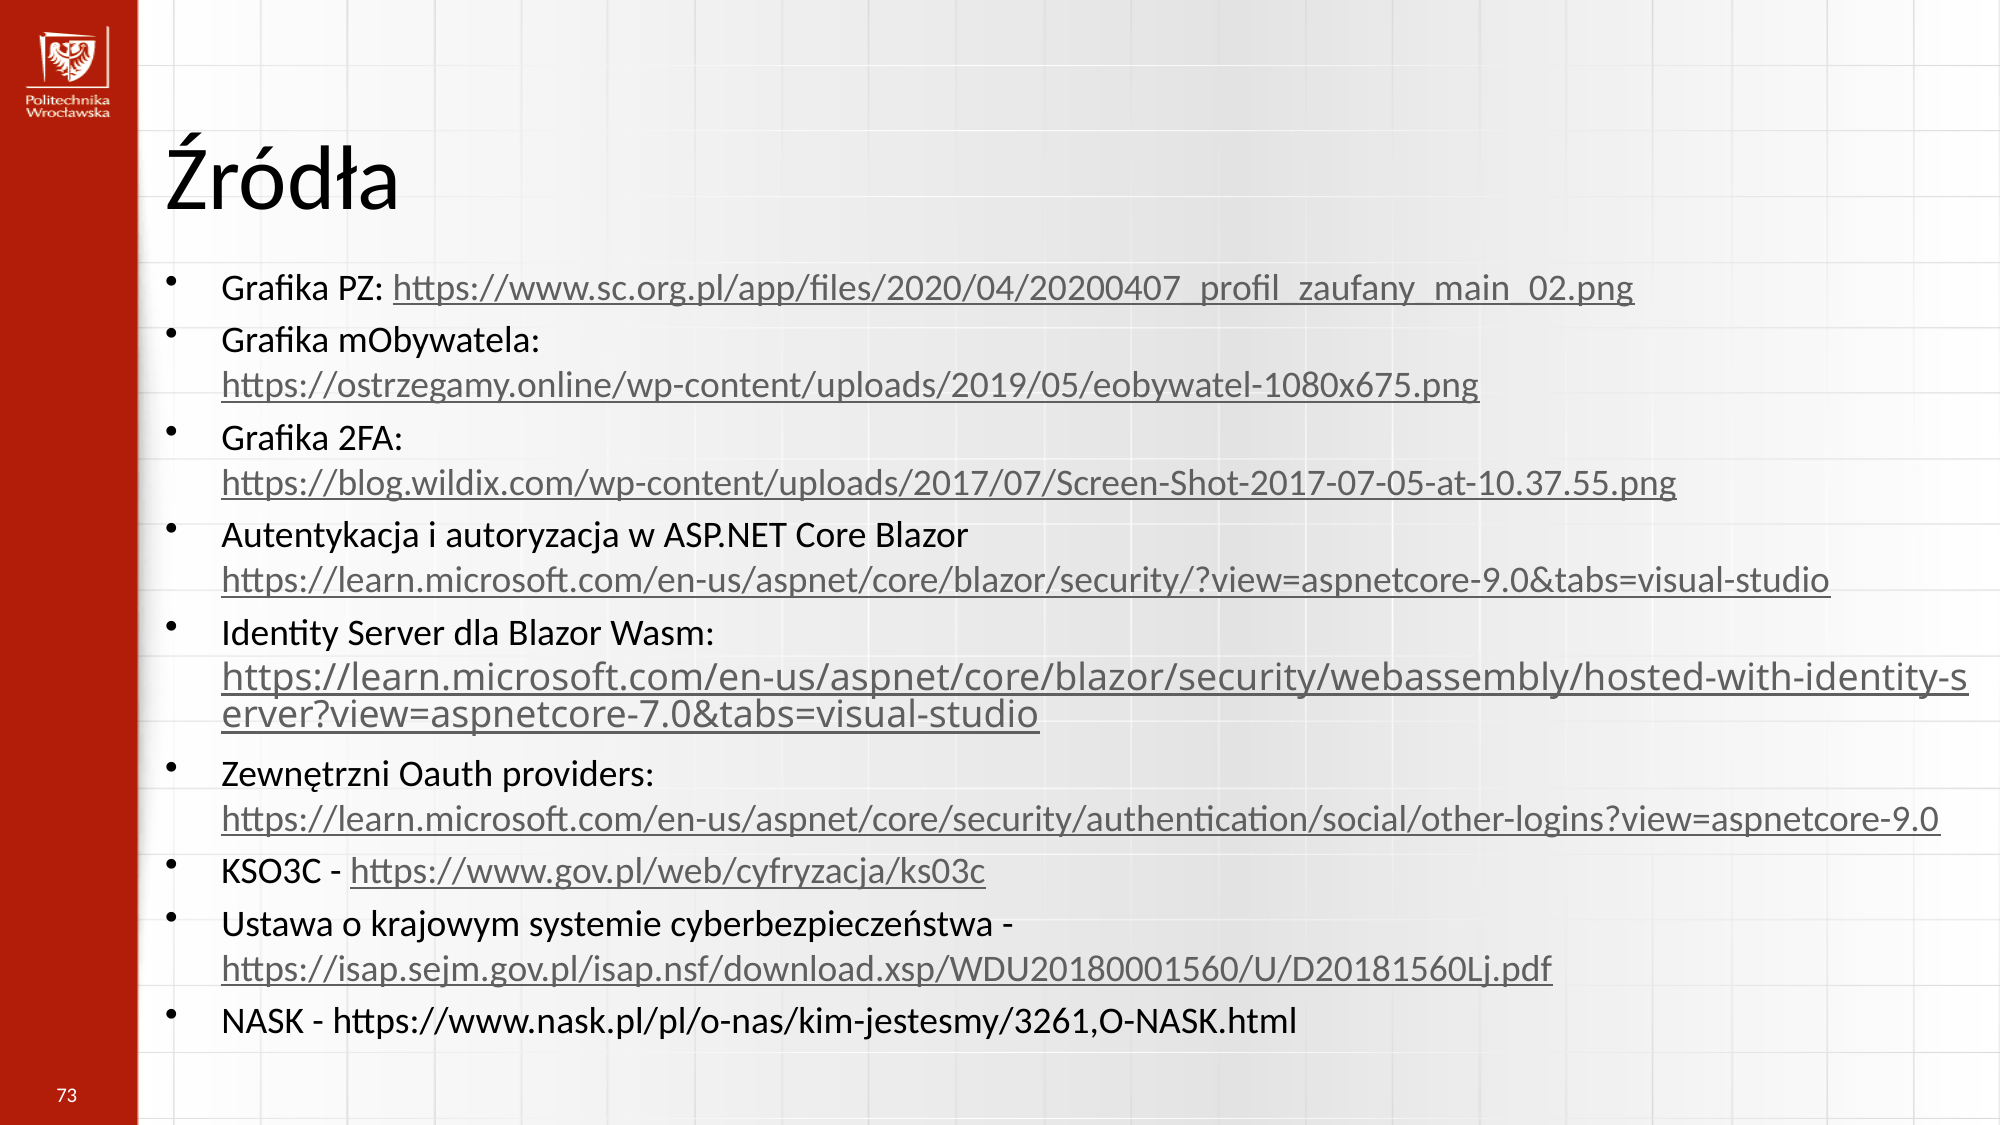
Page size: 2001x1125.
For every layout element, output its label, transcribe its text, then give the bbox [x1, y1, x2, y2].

list Grafika PZ: https://www.sc.org.pl/app/files/2020/04/20200407_profil_zaufany_main_02.png Grafika mObywatela: https://ostrzegamy.online/wp-content/uploads/2019/05/eobywatel-1080x675.png Grafika 2FA: https://blog.wildix.com/wp-content/uploads/2017/07/Screen-Shot-2017-07-05-at-10.37.55.png Autentykacja i autoryzacja w ASP.NET Core Blazor https://learn.microsoft.com/en-us/aspnet/core/blazor/security/?view=aspnetcore-9.0&tabs=visual-studio Identity Server dla Blazor Wasm: https://learn.microsoft.com/en-us/aspnet/core/blazor/security/webassembly/hosted-with-identity-server?view=aspnetcore-7.0&tabs=visual-studio Zewnętrzni Oauth providers: https://learn.microsoft.com/en-us/aspnet/core/security/authentication/social/other-logins?view=aspnetcore-9.0 KSO3C - https://www.gov.pl/web/cyfryzacja/ks03c Ustawa o krajowym systemie cyberbezpieczeństwa - https://isap.sejm.gov.pl/isap.nsf/download.xsp/WDU20180001560/U/D20181560Lj.pdf NASK - https://www.nask.pl/pl/o-nas/kim-jestesmy/3261,O-NASK.html [165, 255, 1973, 1118]
list Źródła [165, 101, 1978, 244]
picture [0, 0, 2000, 1125]
